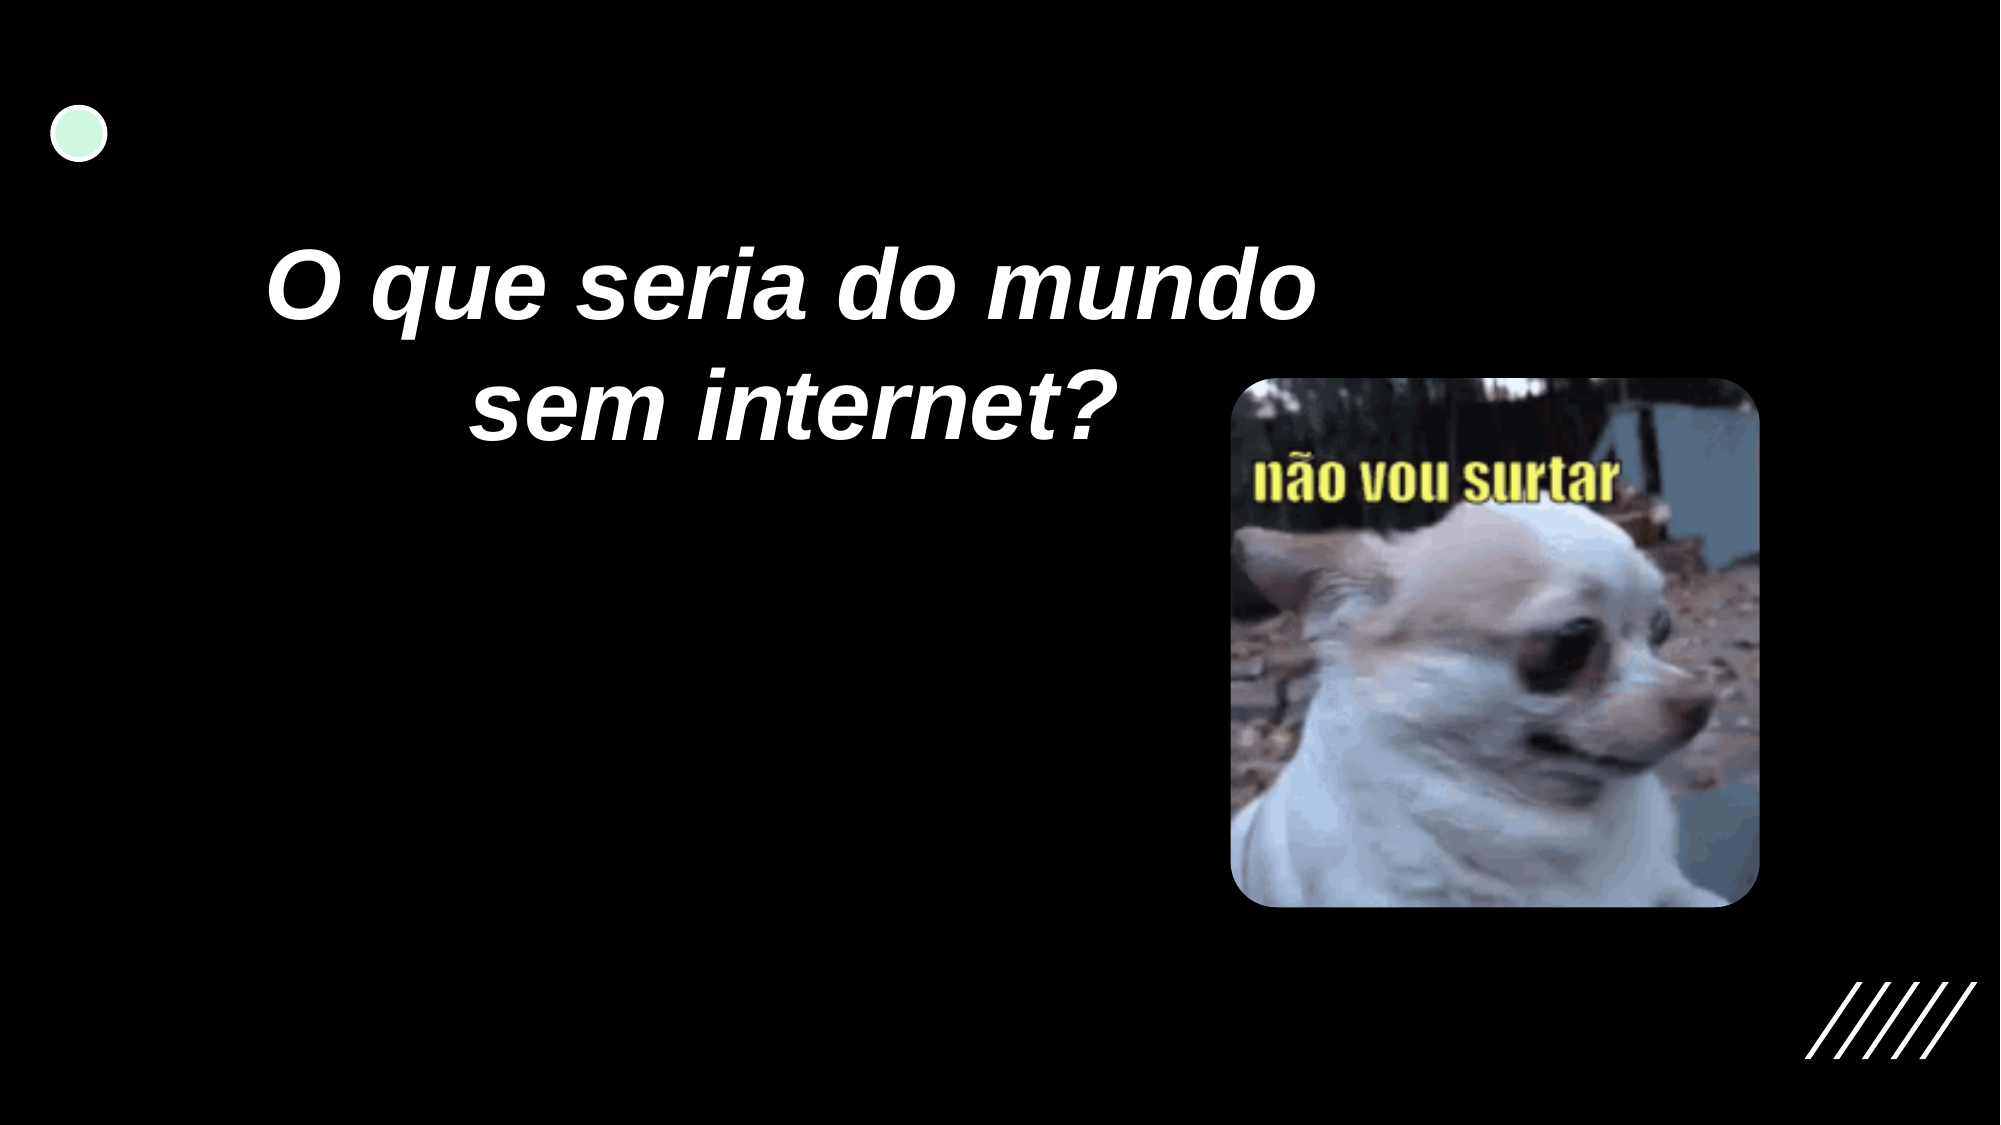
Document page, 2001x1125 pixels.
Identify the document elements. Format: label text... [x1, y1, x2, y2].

text_box O que seria do mundo [262, 217, 1324, 340]
picture [1230, 378, 1760, 908]
text_box sem in [451, 332, 1452, 468]
